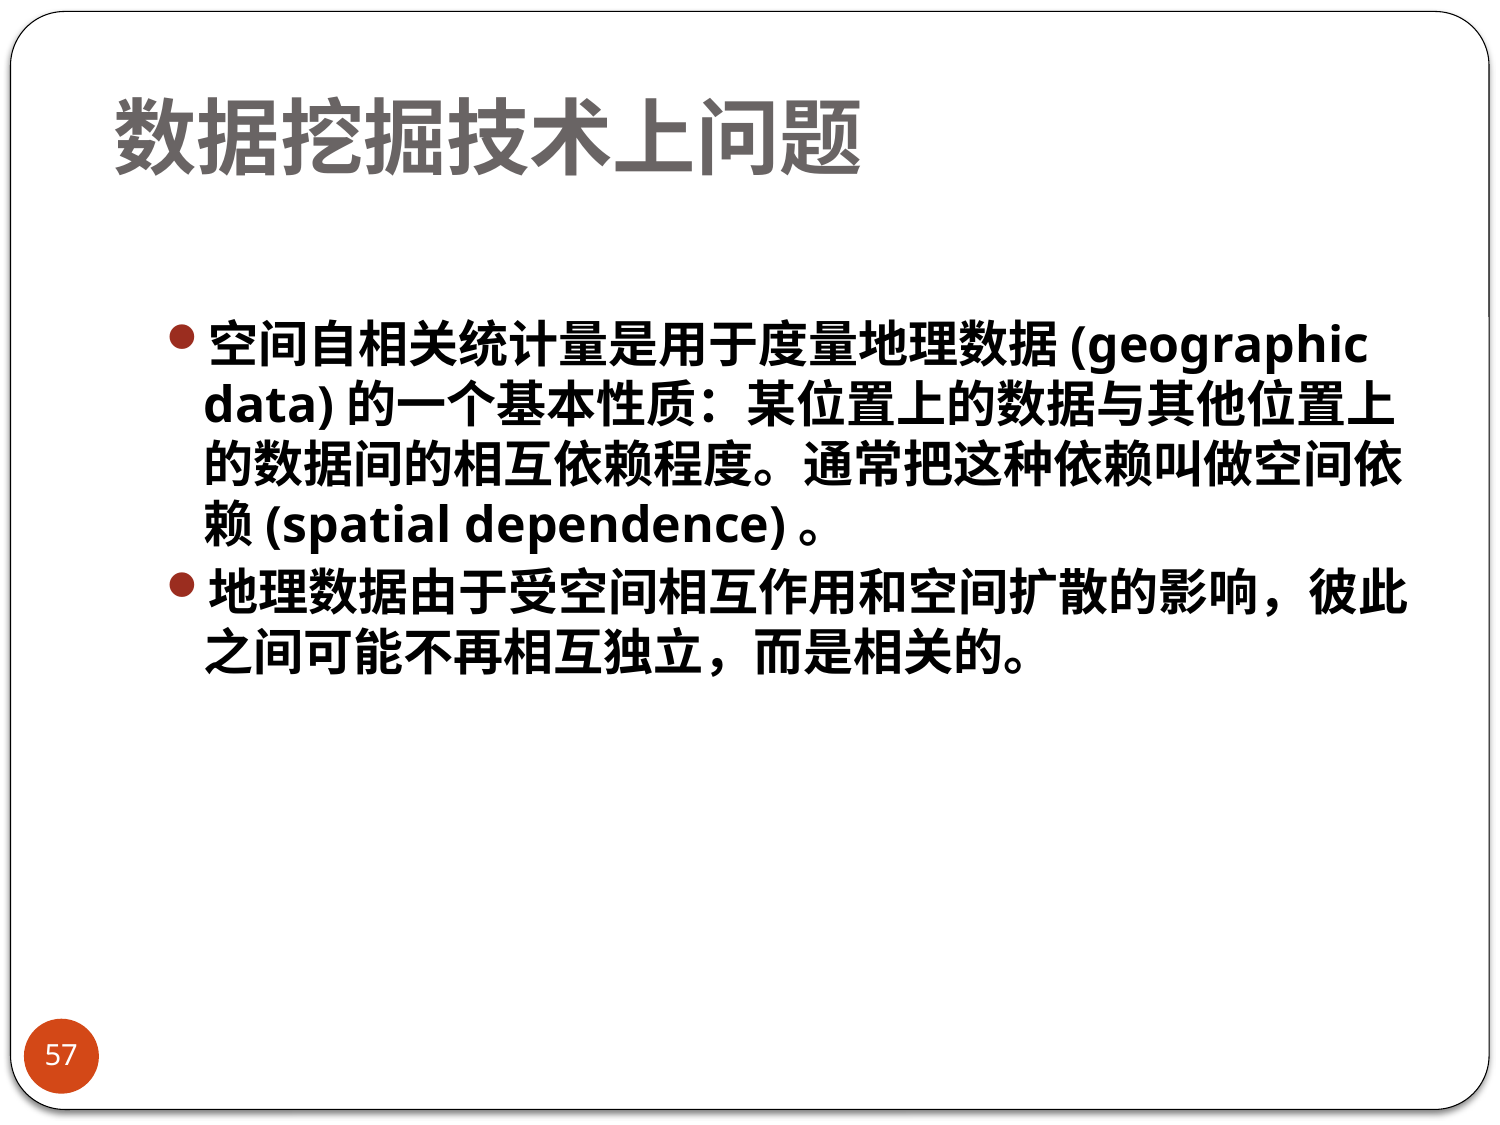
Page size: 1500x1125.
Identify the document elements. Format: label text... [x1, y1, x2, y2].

list 空间自相关统计量是用于度量地理数据(geographic data)的一个基本性质：某位置上的数据与其他位置上的数据间的相互依赖程度。通常把这种依赖叫做空间依赖(spatial dependence)。 地理数据由于受空间相互作用和空间扩散的影响，彼此之间可能不再相互独立，而是相关的。 [98, 237, 1425, 988]
slide_number 57 [23, 1018, 99, 1094]
title 数据挖掘技术上问题 [98, 45, 1425, 233]
